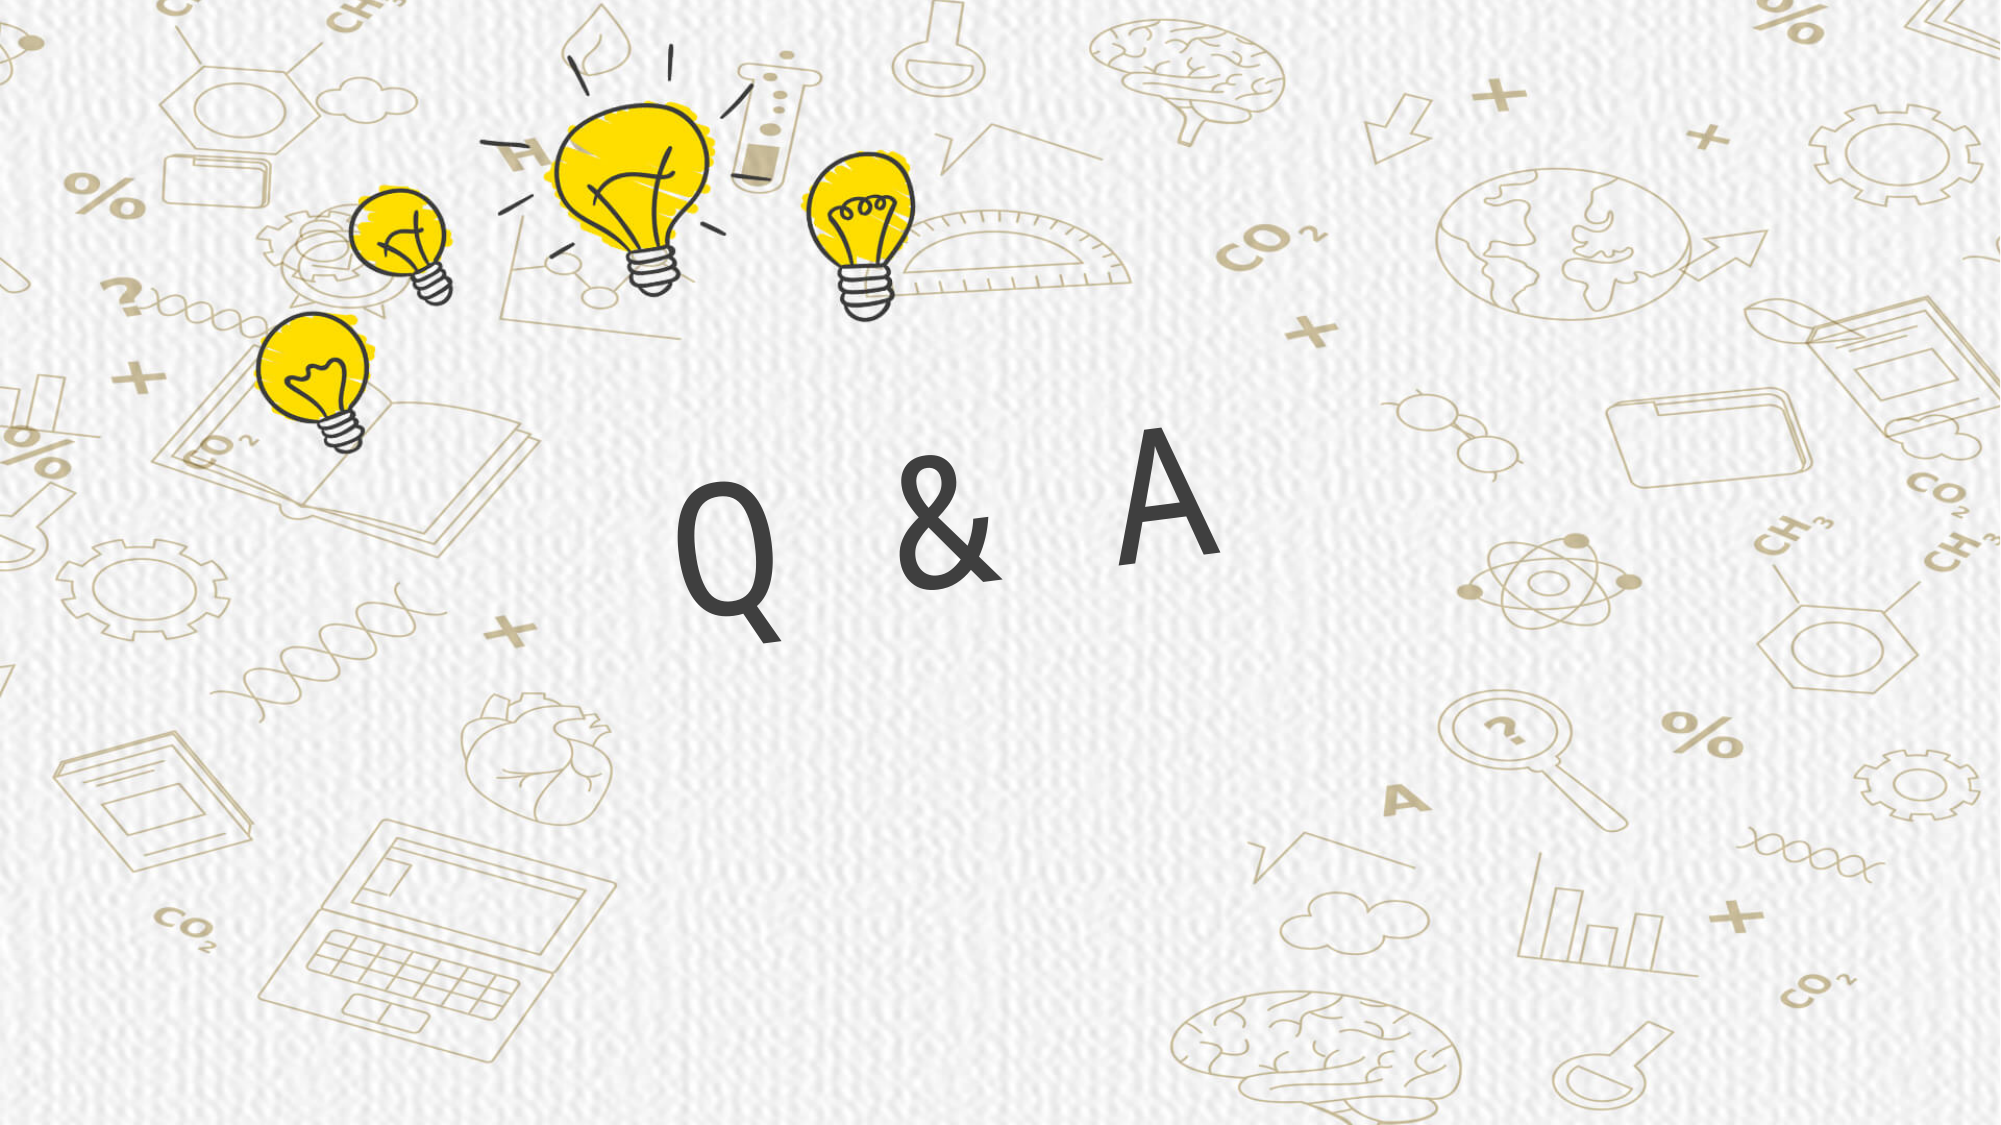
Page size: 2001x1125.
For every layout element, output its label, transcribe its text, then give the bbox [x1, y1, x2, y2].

picture [0, 0, 2001, 1125]
text_box Q & A [518, 344, 1368, 684]
